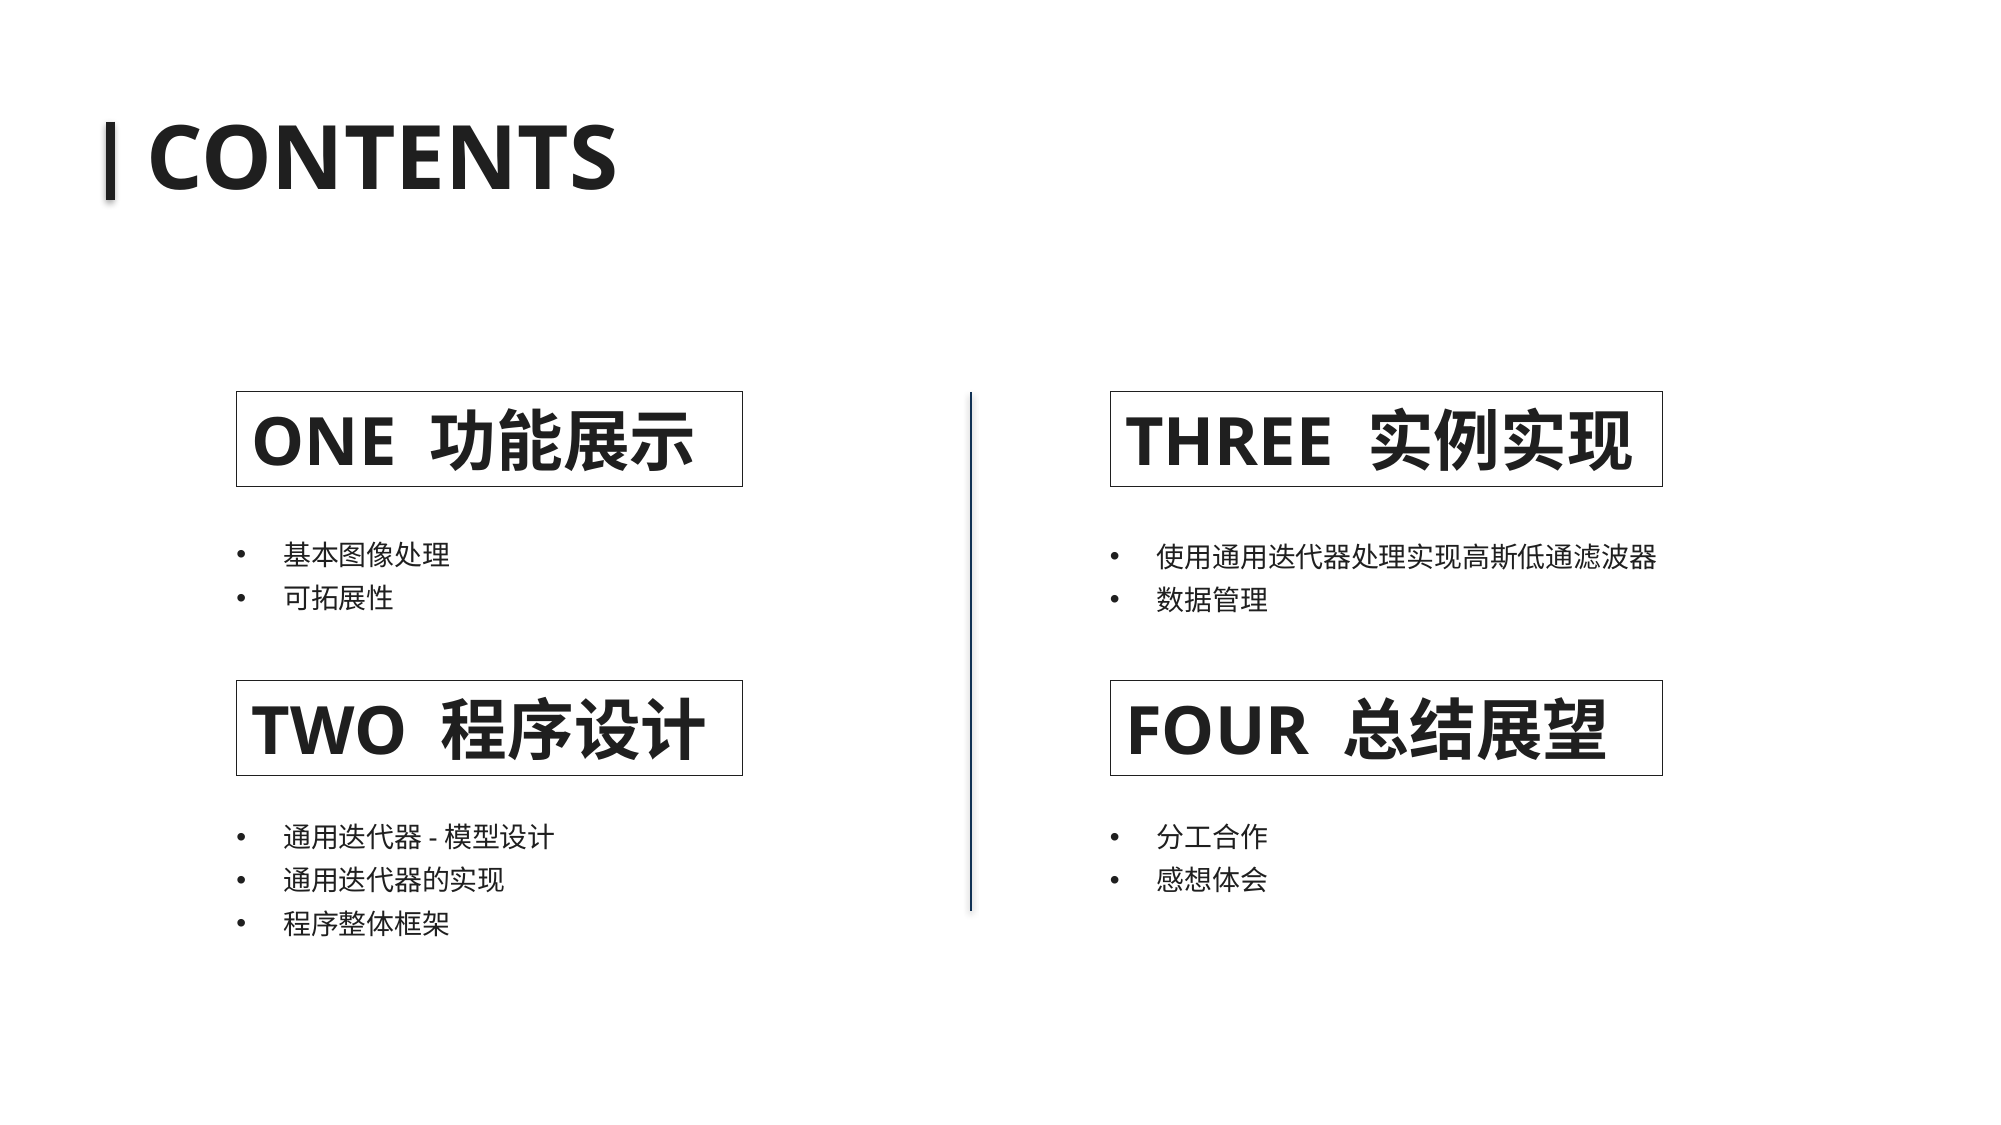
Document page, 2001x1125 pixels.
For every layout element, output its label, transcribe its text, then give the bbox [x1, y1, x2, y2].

text_box ONE 功能展示 [236, 391, 743, 487]
text_box 使用通用迭代器处理实现高斯低通滤波器 数据管理 [1095, 521, 1705, 624]
text_box CONTENTS [131, 93, 634, 215]
text_box FOUR 总结展望 [1110, 680, 1663, 776]
text_box 基本图像处理 可拓展性 [221, 520, 832, 622]
text_box 分工合作 感想体会 [1095, 802, 1705, 904]
text_box 通用迭代器-模型设计 通用迭代器的实现 程序整体框架 [221, 802, 832, 948]
text_box THREE 实例实现 [1110, 391, 1663, 487]
text_box TWO 程序设计 [236, 680, 743, 776]
